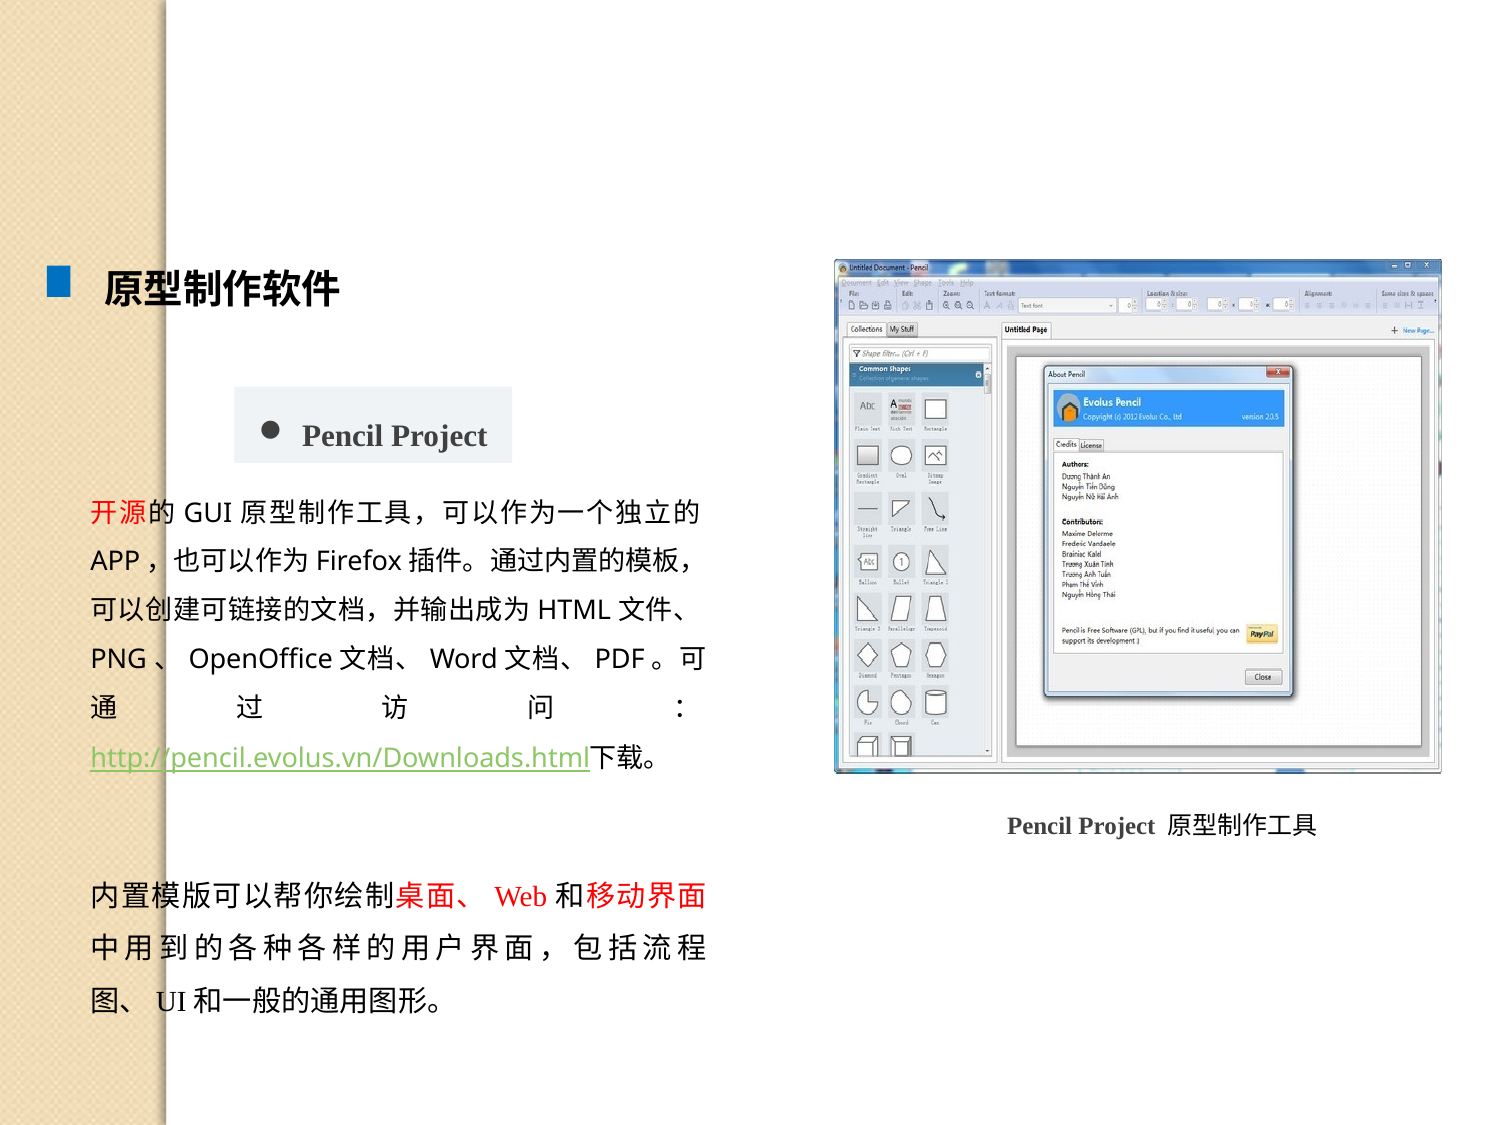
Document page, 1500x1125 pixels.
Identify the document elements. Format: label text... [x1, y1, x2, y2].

text_box Pencil Project 原型制作工具 [913, 785, 1411, 850]
picture [834, 259, 1442, 774]
text_box [45, 264, 70, 299]
text_box 原型制作软件 [70, 234, 375, 321]
text_box 开源的GUI原型制作工具，可以作为一个独立的APP，也可以作为Firefox插件。通过内置的模板，可以创建可链接的文档，并输出成为HTML文件、PNG、OpenOffice文档、Word文档、PDF。可通过访问：http://pencil.evolus.vn/Downloads.html下载。 内置模版可以帮你绘制桌面、Web和移动界面中用到的各种各样的用户界面，包括流程图、UI和一般的通用图形。 [70, 468, 727, 1027]
picture [0, 0, 166, 1125]
text_box Pencil Project [234, 386, 513, 463]
